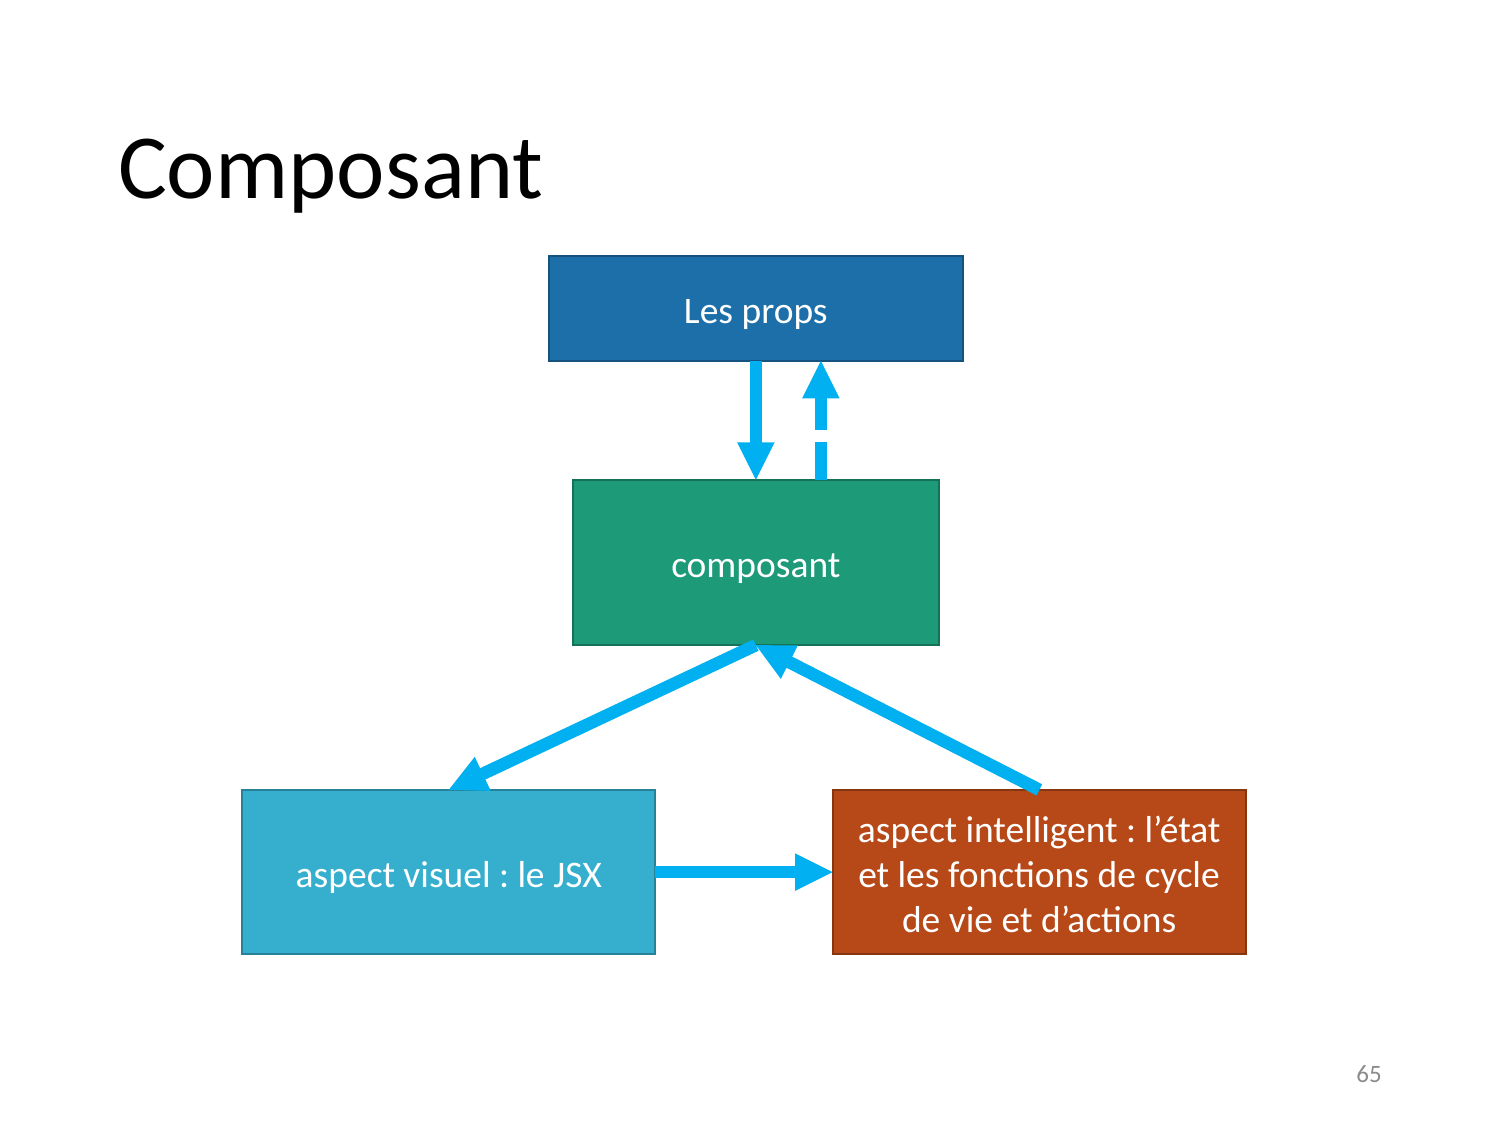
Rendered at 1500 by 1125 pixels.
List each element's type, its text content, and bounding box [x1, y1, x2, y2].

text_box aspect visuel : le JSX [241, 789, 656, 955]
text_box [448, 645, 755, 790]
text_box aspect intelligent : l’état et les fonctions de cycle de vie et d’actions [832, 789, 1247, 955]
text_box Les props [548, 255, 964, 362]
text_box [755, 645, 1040, 790]
title Composant [103, 59, 1397, 278]
slide_number 65 [1059, 1042, 1397, 1103]
text_box composant [572, 479, 940, 645]
